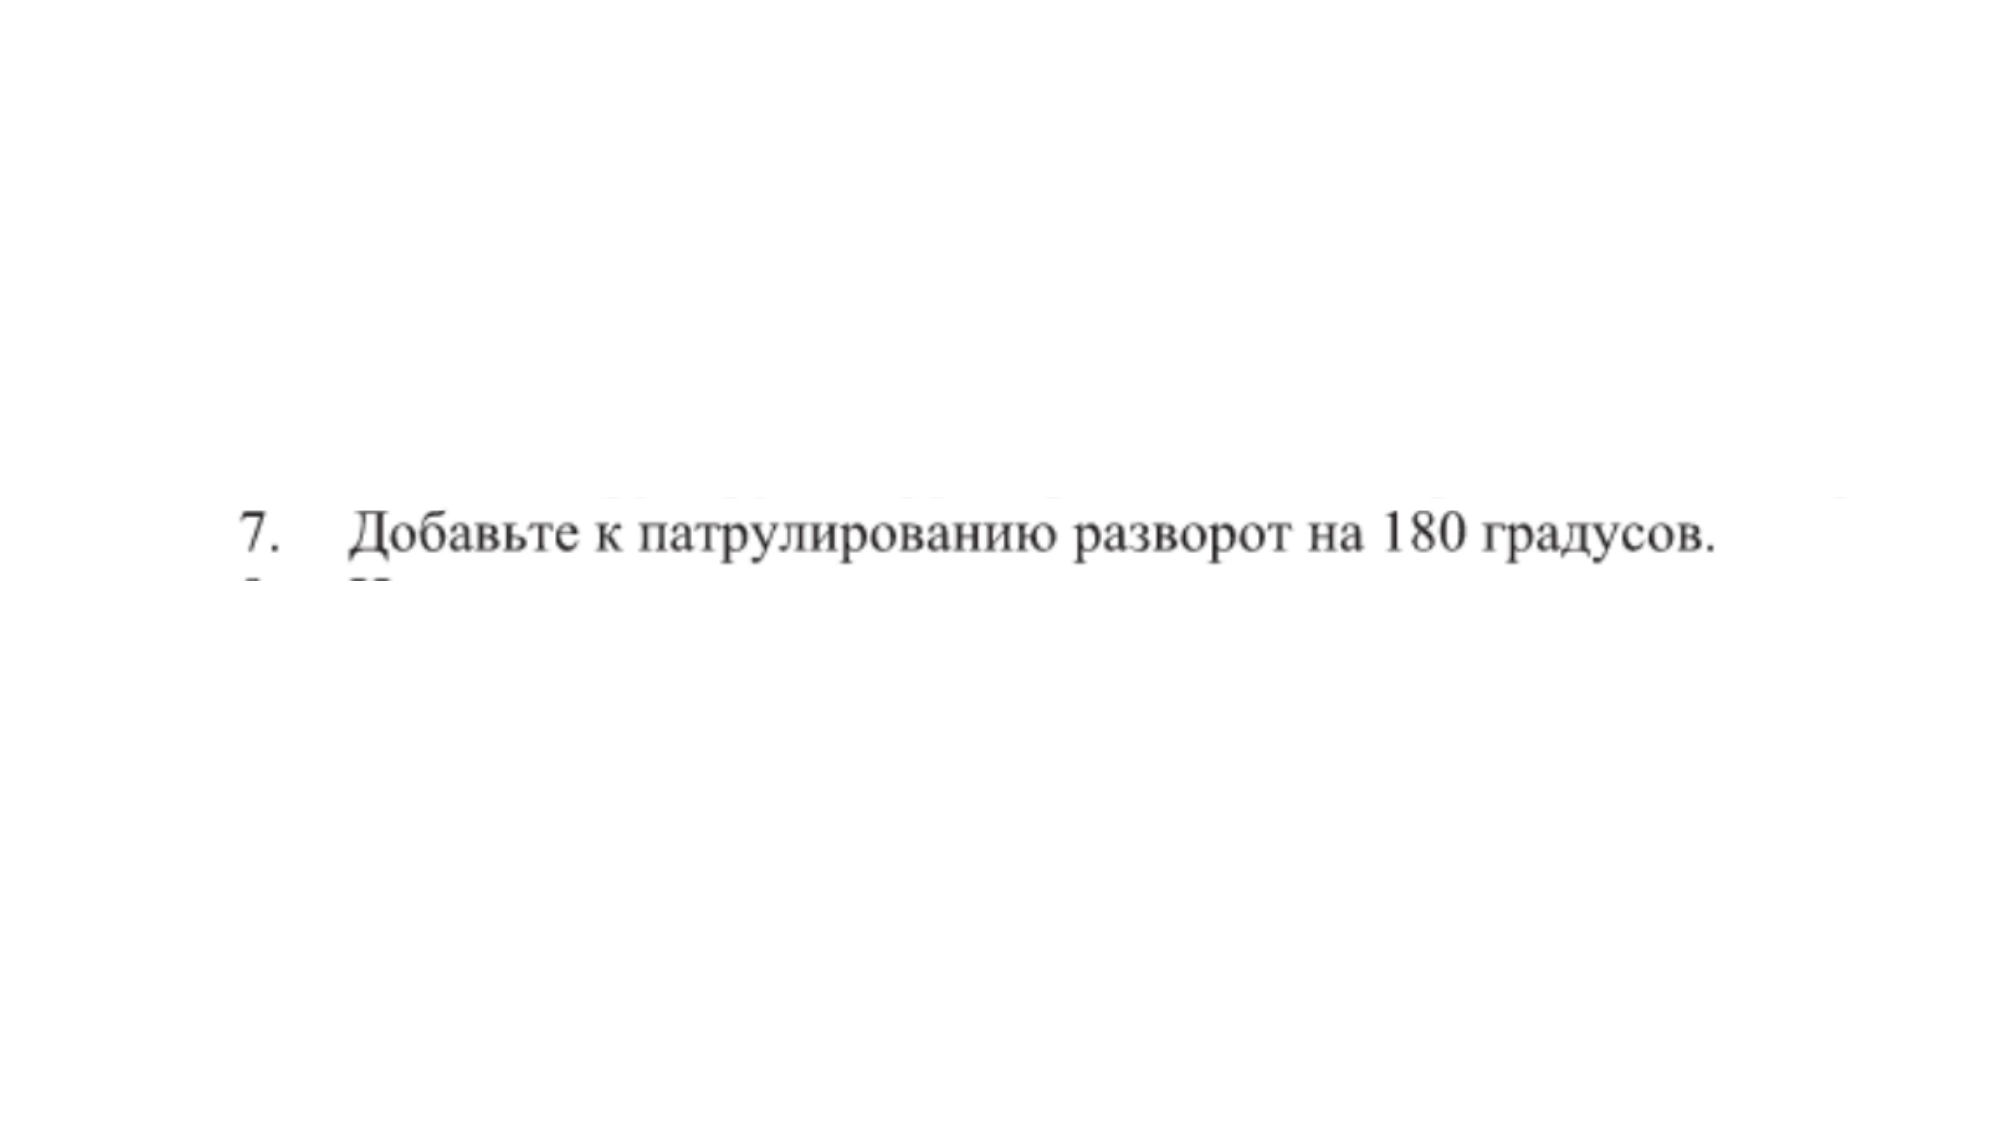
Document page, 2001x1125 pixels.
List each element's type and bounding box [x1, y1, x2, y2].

picture [219, 497, 1847, 581]
